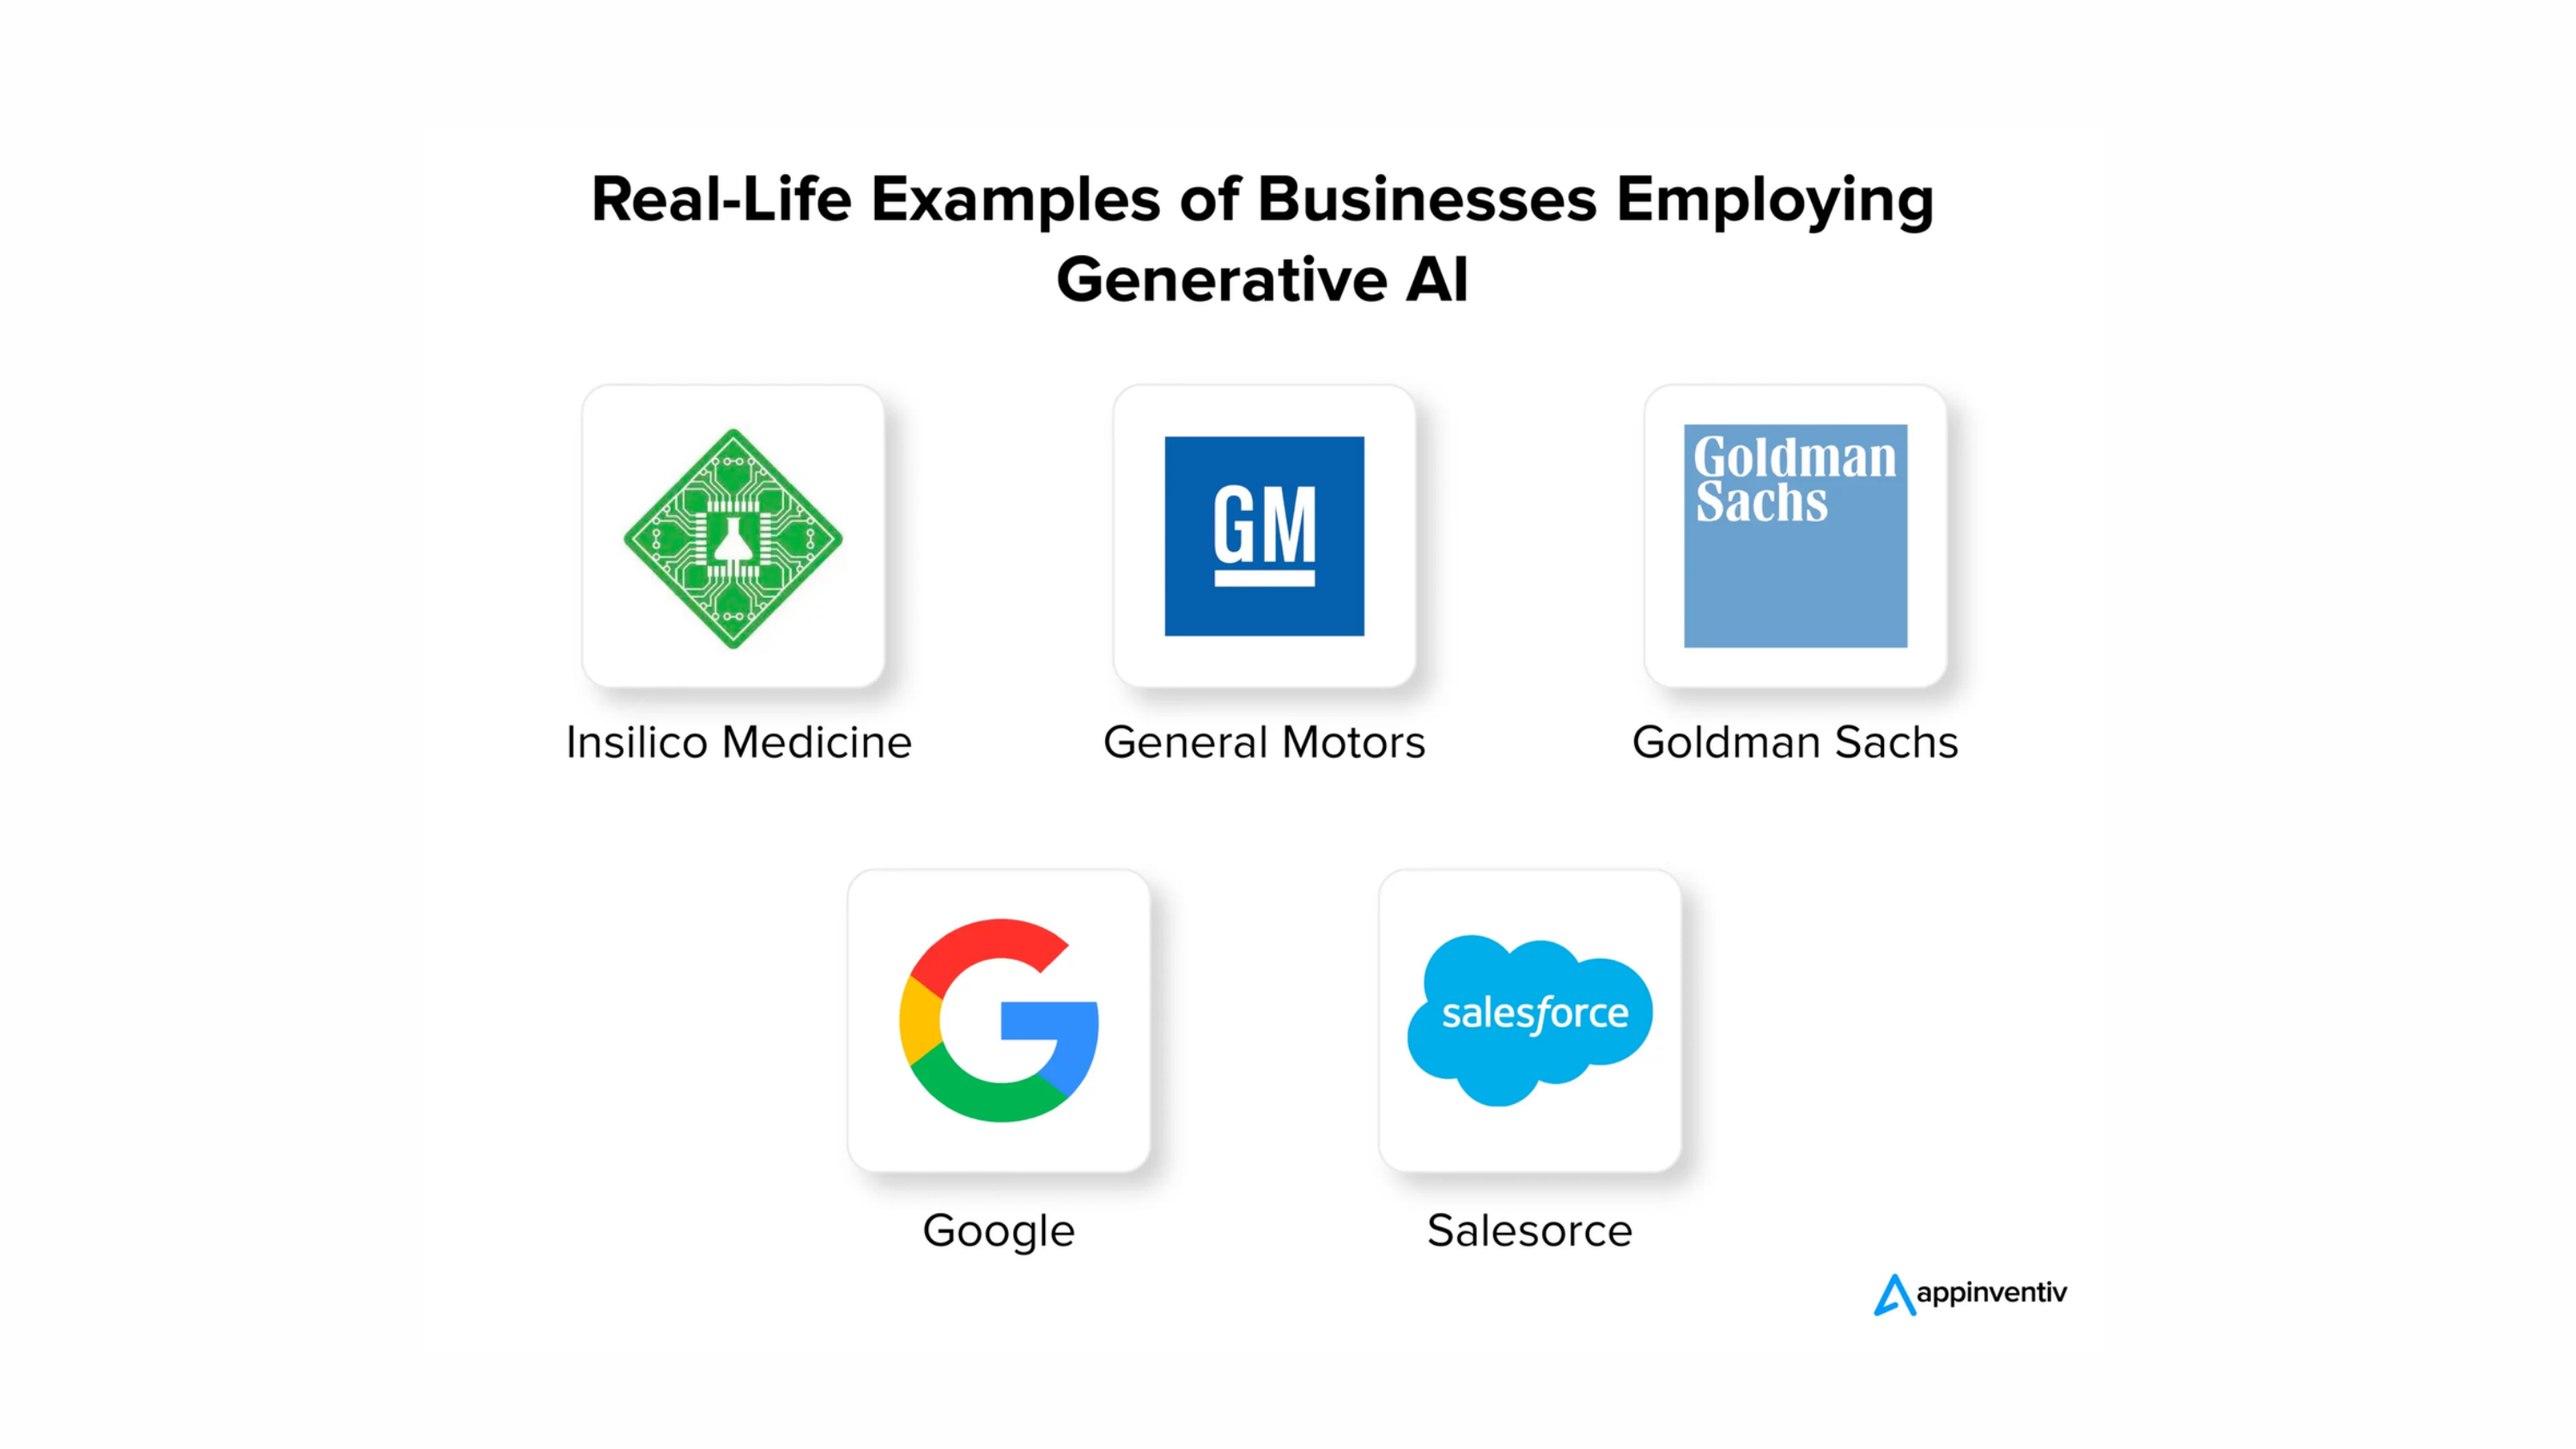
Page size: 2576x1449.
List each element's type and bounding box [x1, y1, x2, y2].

text_box [426, 130, 2104, 1353]
